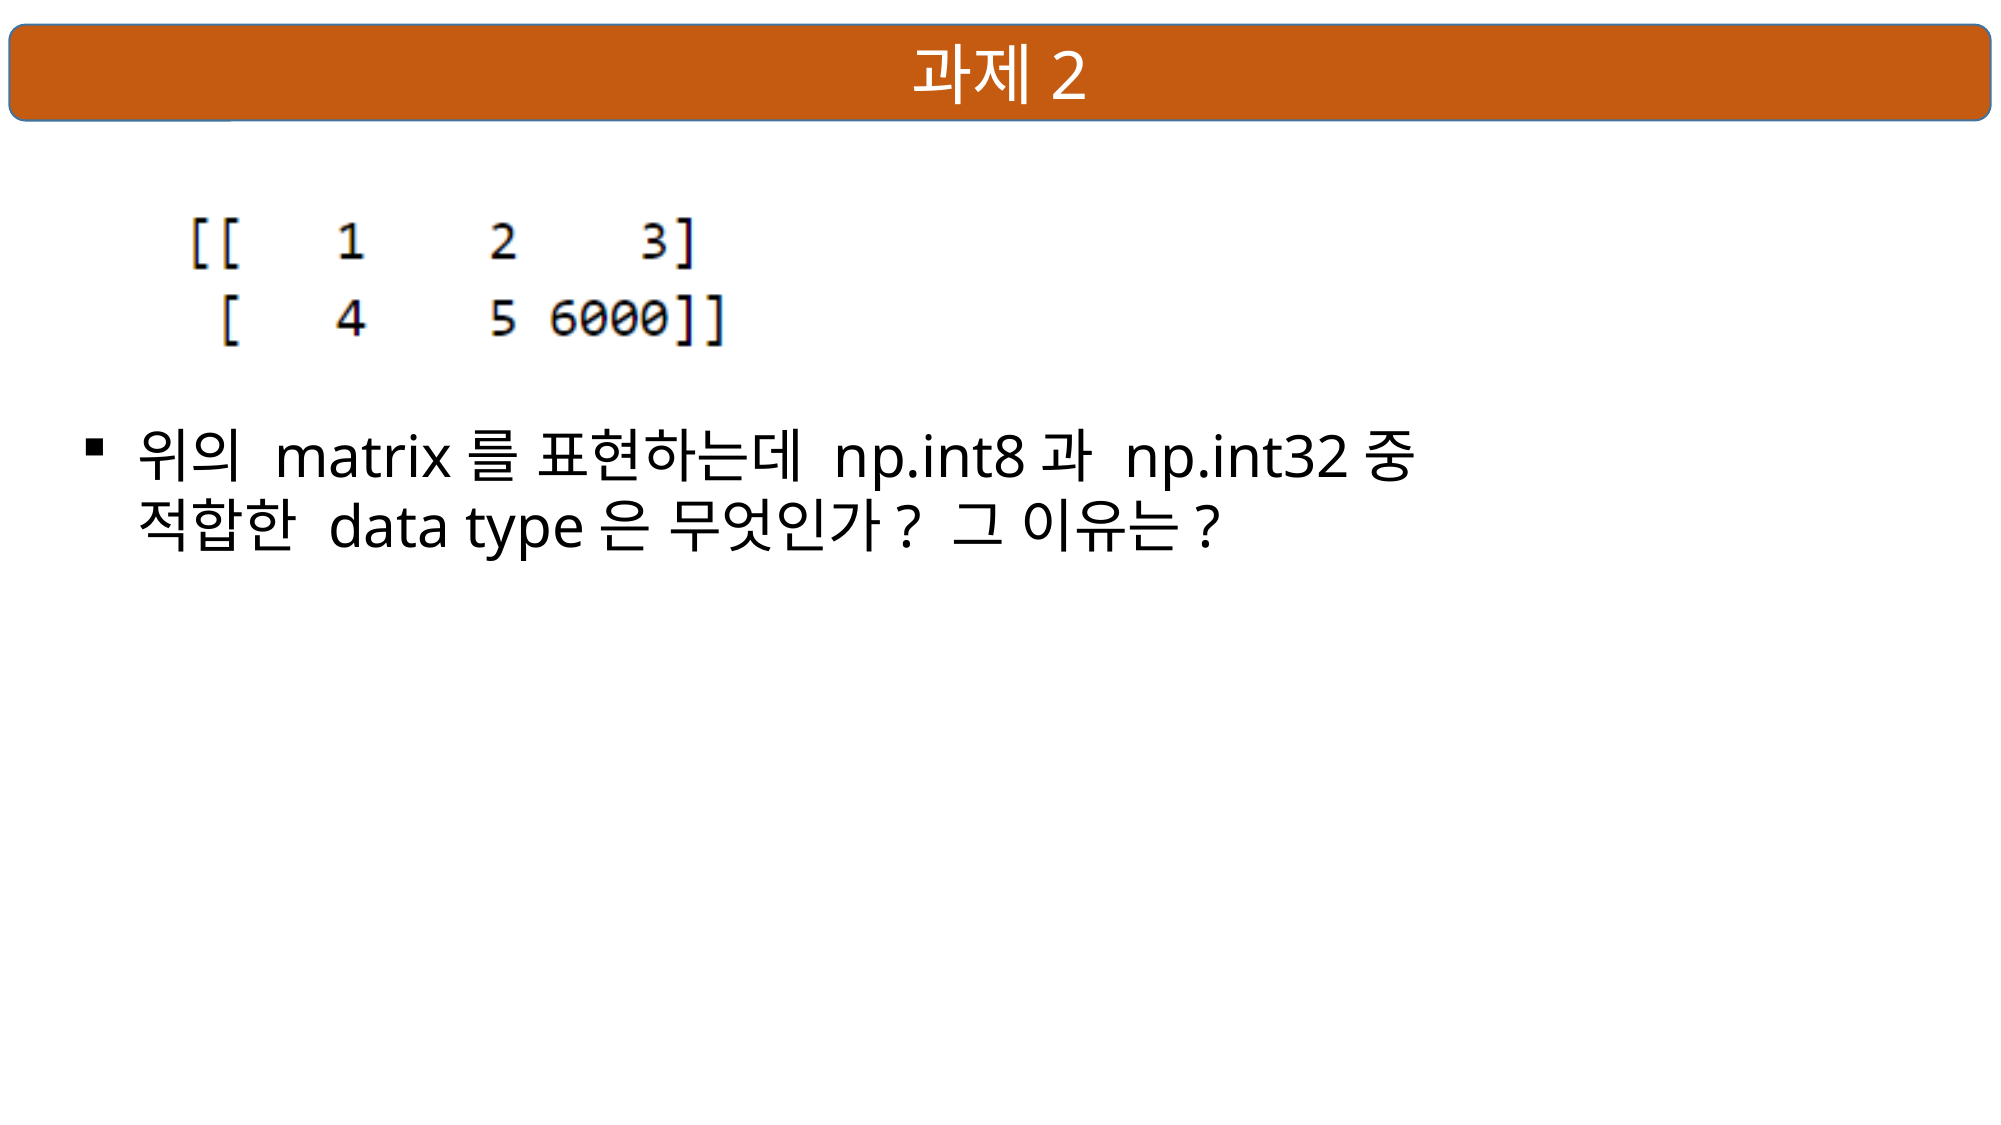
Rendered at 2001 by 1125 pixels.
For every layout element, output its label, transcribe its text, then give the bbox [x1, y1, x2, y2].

text_box 위의 matrix를 표현하는데 np.int8과 np.int32중 적합한 data type은 무엇인가? 그 이유는? [66, 411, 1574, 567]
text_box 과제2 [8, 23, 1992, 122]
picture [189, 198, 743, 370]
